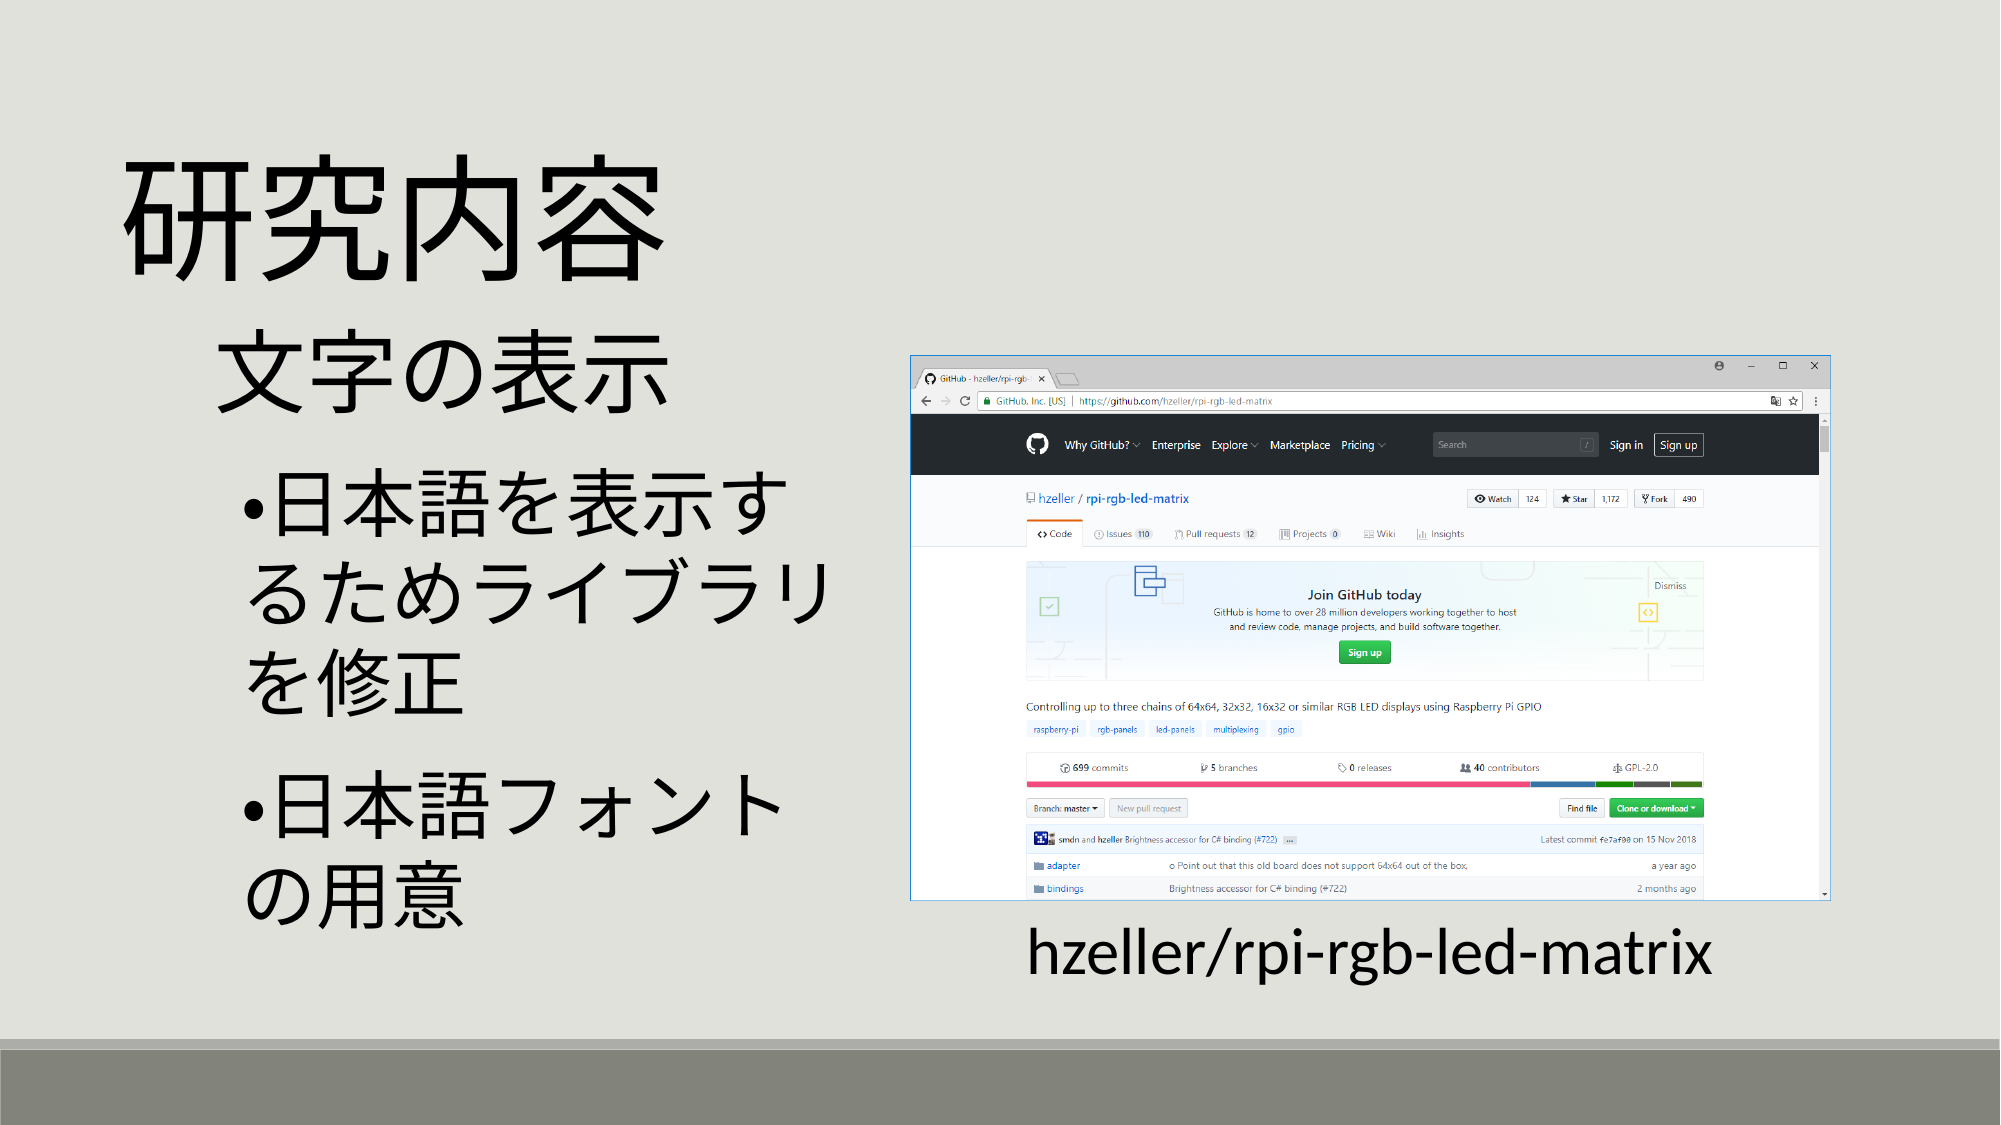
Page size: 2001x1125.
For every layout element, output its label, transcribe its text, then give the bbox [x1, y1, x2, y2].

text_box 文字の表示 [199, 307, 2000, 433]
text_box ・日本語を表示するためライブラリを修正 [226, 448, 864, 734]
picture [909, 355, 1832, 902]
text_box 研究内容 [104, 125, 694, 306]
text_box hzeller/rpi-rgb-led-matrix [1012, 909, 1730, 996]
text_box ・日本語フォントの用意 [226, 751, 864, 947]
